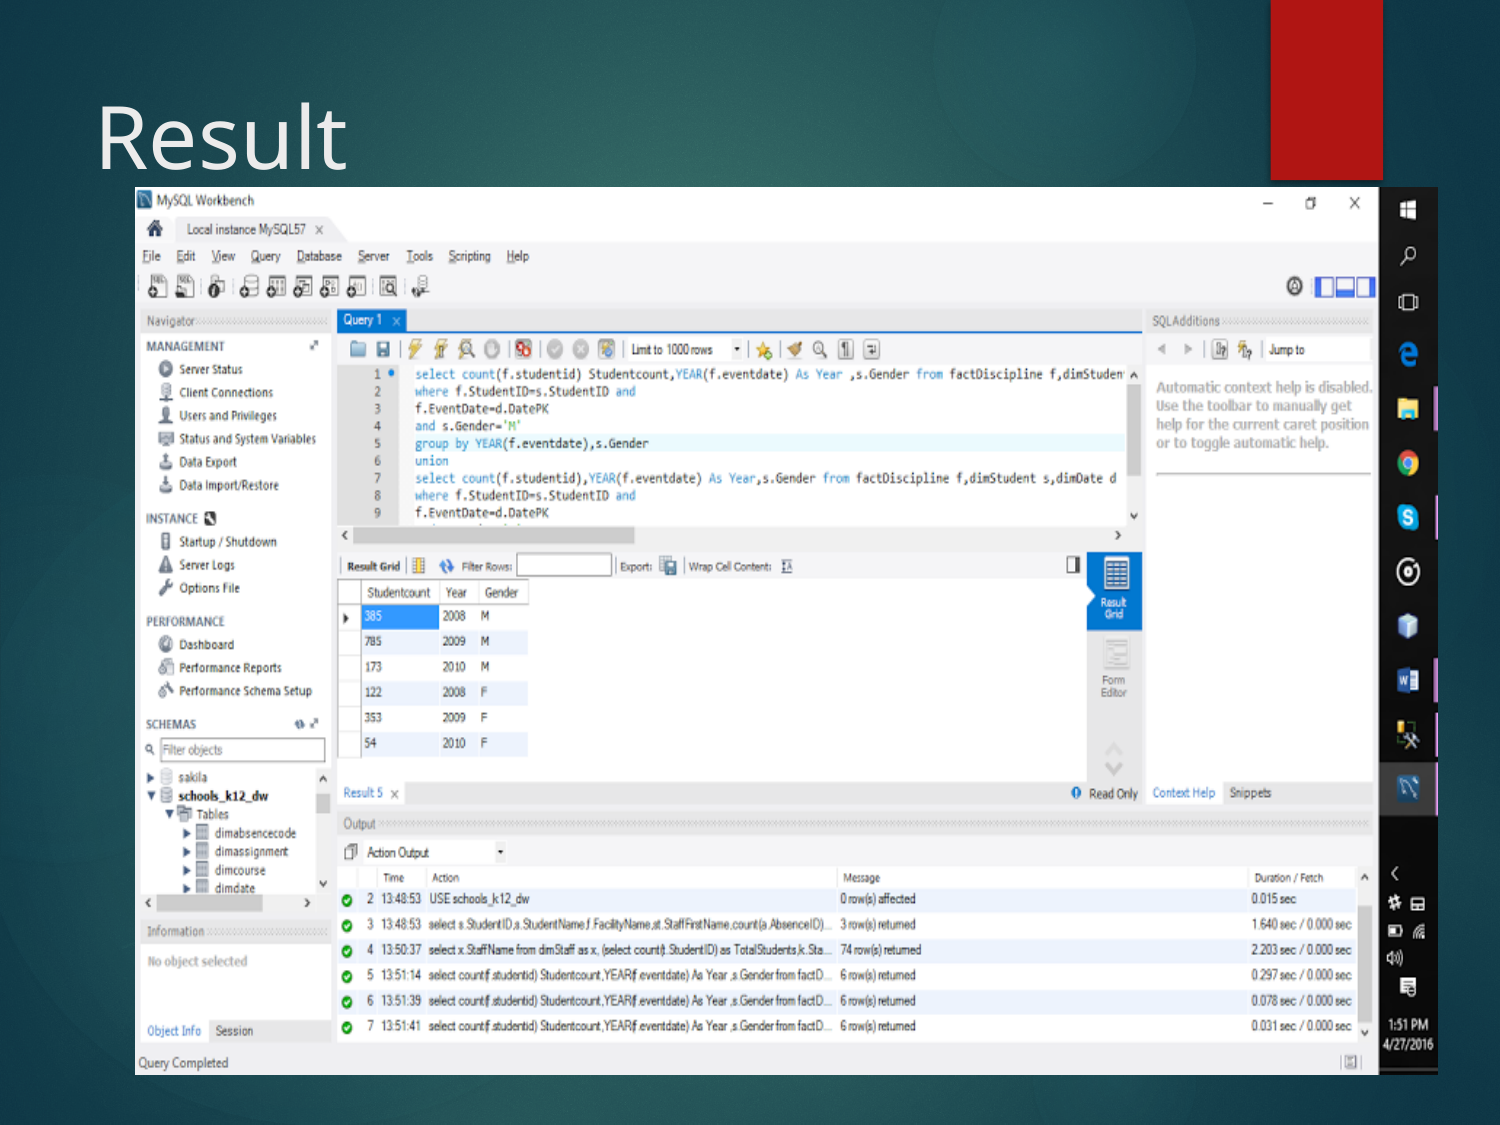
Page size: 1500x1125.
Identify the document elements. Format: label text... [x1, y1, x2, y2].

title Result [79, 74, 1237, 304]
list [135, 187, 1438, 1076]
